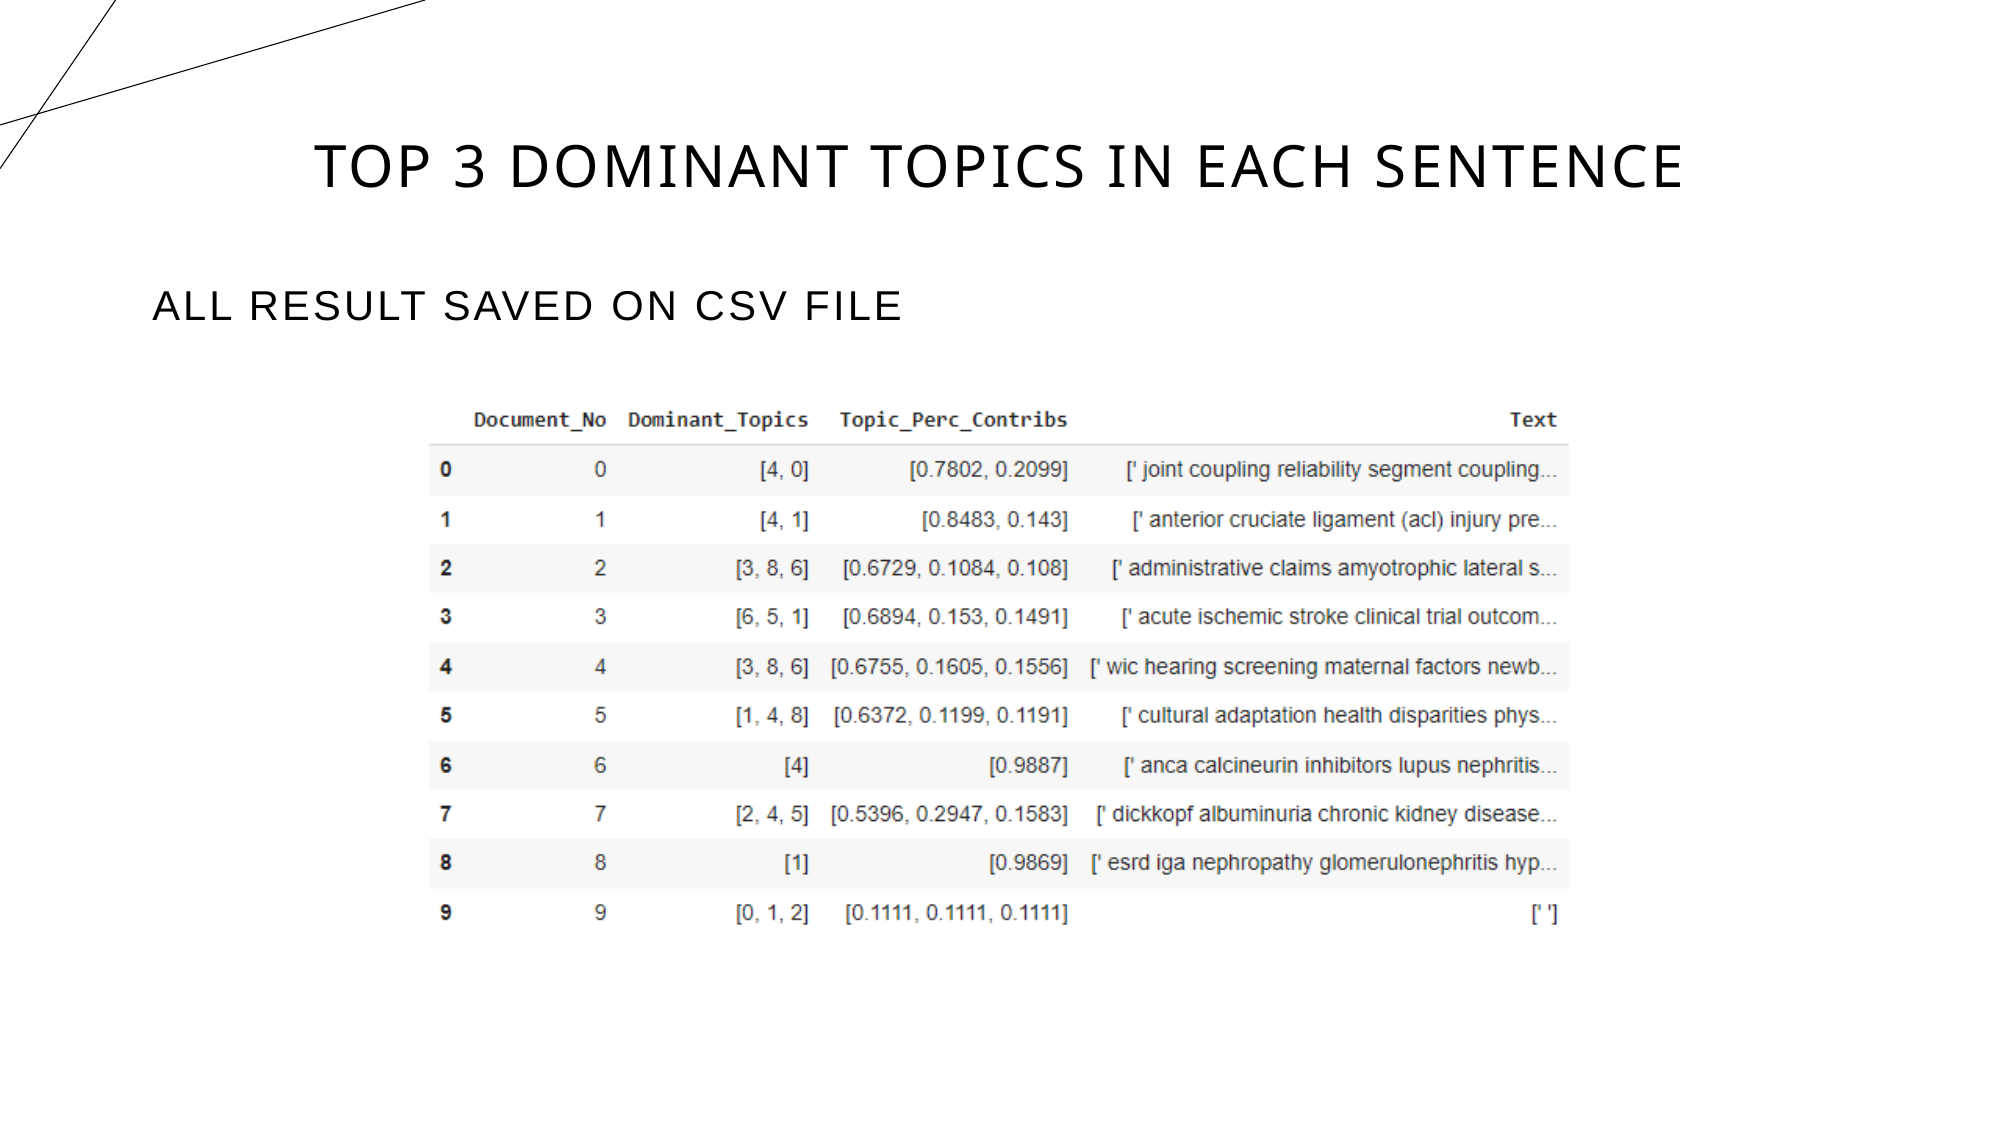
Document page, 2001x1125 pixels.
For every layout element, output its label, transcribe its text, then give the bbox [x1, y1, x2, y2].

picture [412, 405, 1588, 950]
text_box All result saved on CSV file [137, 277, 1138, 337]
title top 3 dominant topics in each sentence [137, 59, 1863, 278]
